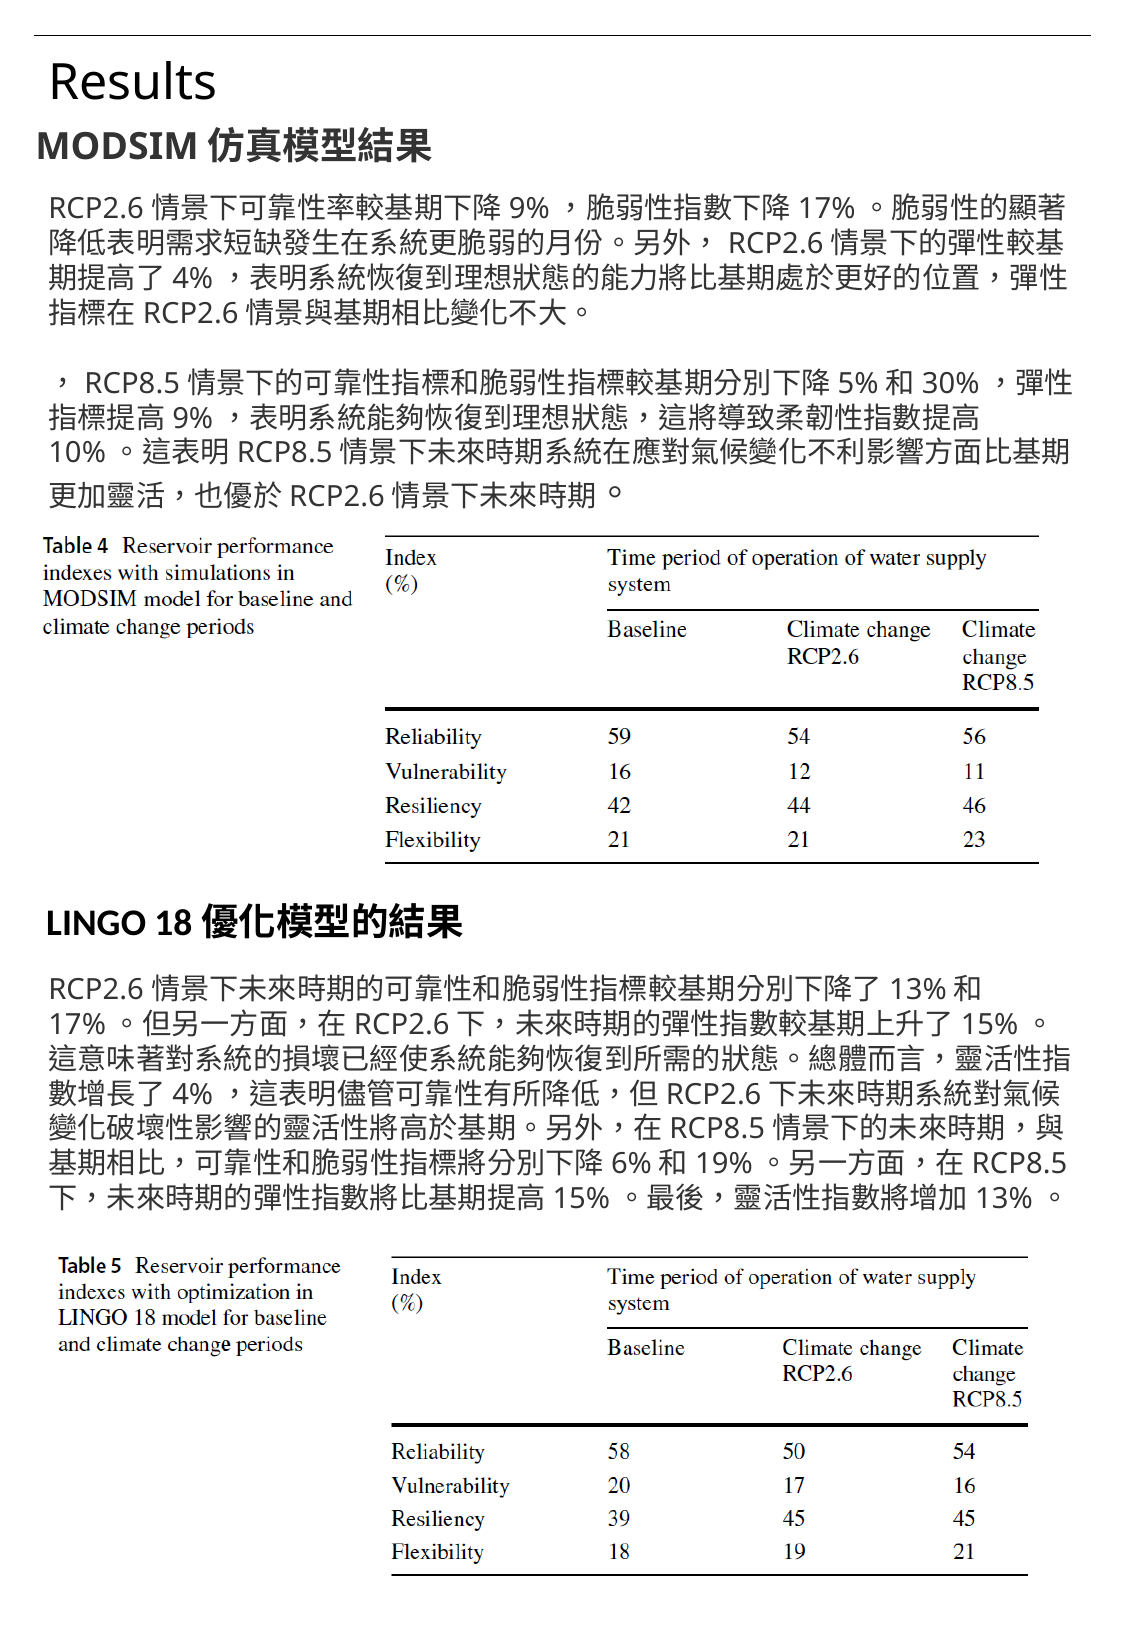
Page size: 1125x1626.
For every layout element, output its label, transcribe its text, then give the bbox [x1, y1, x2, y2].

picture [33, 518, 1053, 893]
text_box LINGO 18優化模型的結果 [31, 891, 479, 951]
text_box MODSIM仿真模型結果 [20, 114, 448, 175]
text_box Results [33, 48, 1092, 118]
text_box RCP2.6情景下未來時期的可靠性和脆弱性指標較基期分別下降了13%和17%。但另一方面，在RCP2.6下，未來時期的彈性指數較基期上升了15%。這意味著對系統的損壞已經使系統能夠恢復到所需的狀態。總體而言，靈活性指數增長了4%，這表明儘管可靠性有所降低，但RCP2.6下未來時期系統對氣候變化破壞性影響的靈活性將高於基期。另外，在RCP8.5情景下的未來時期，與基期相比，可靠性和脆弱性指標將分別下降6%和19%。另一方面，在RCP8.5下，未來時期的彈性指數將比基期提高15%。最後，靈活性指數將增加13%。 [33, 962, 1092, 1223]
picture [33, 1234, 1053, 1601]
text_box RCP2.6情景下可靠性率較基期下降9%，脆弱性指數下降17%。脆弱性的顯著降低表明需求短缺發生在系統更脆弱的月份。另外，RCP2.6情景下的彈性較基期提高了4%，表明系統恢復到理想狀態的能力將比基期處於更好的位置，彈性指標在RCP2.6情景與基期相比變化不大。 ，RCP8.5情景下的可靠性指標和脆弱性指標較基期分別下降5%和30%，彈性指標提高9%，表明系統能夠恢復到理想狀態，這將導致柔韌性指數提高10%。這表明RCP8.5情景下未來時期系統在應對氣候變化不利影響方面比基期更加靈活，也優於RCP2.6情景下未來時期。 [33, 181, 1092, 522]
